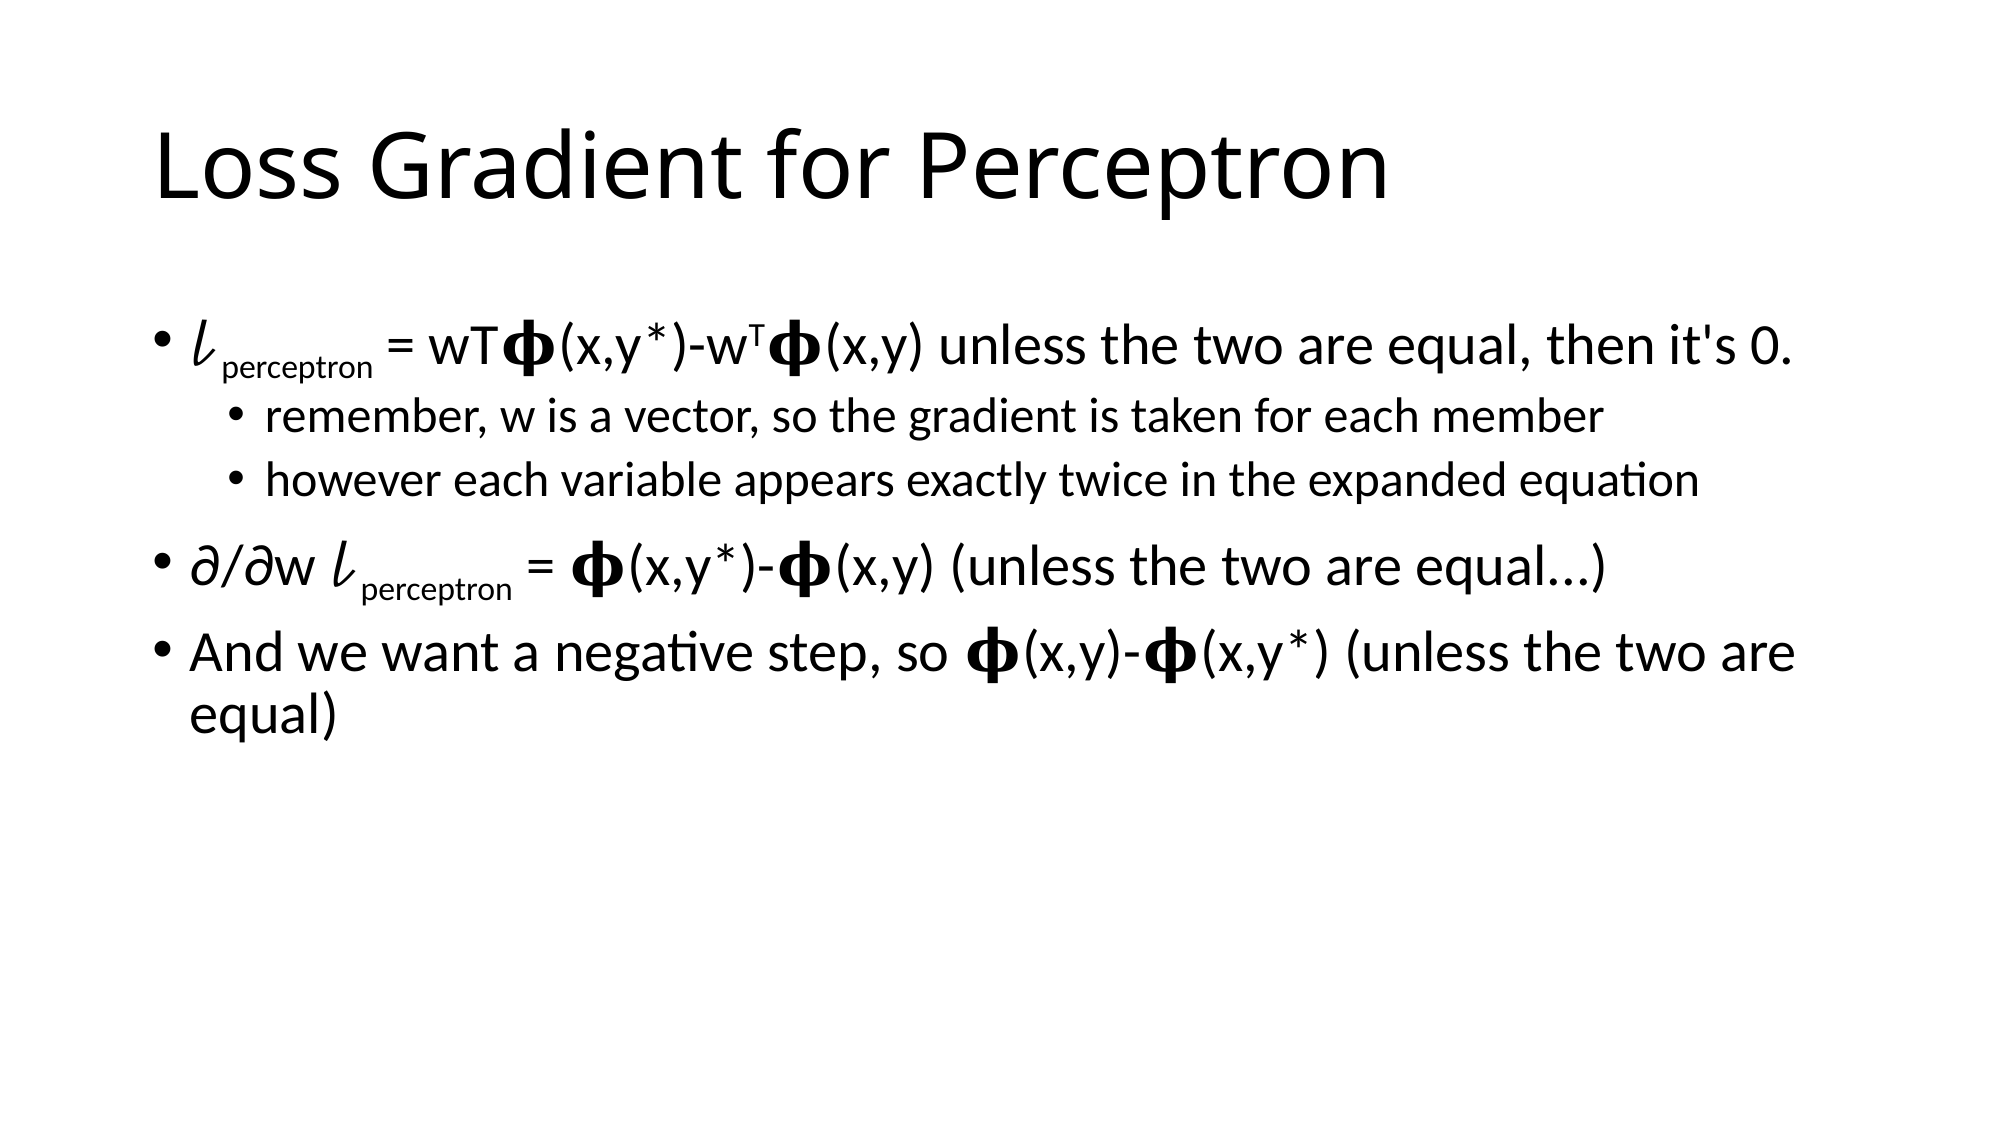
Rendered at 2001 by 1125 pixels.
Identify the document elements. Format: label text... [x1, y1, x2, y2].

title Loss Gradient for Perceptron [137, 59, 1863, 278]
list 𝓁perceptron = wT𝛟(x,y*)-wT𝛟(x,y) unless the two are equal, then it's 0. remember, w is a vector, so the gradient is taken for each member however each variable appears exactly twice in the expanded equation ∂/∂w 𝓁perceptron = 𝛟(x,y*)-𝛟(x,y) (unless the two are equal...) And we want a negative step, so 𝛟(x,y)-𝛟(x,y*) (unless the two are equal) [137, 299, 1863, 1014]
